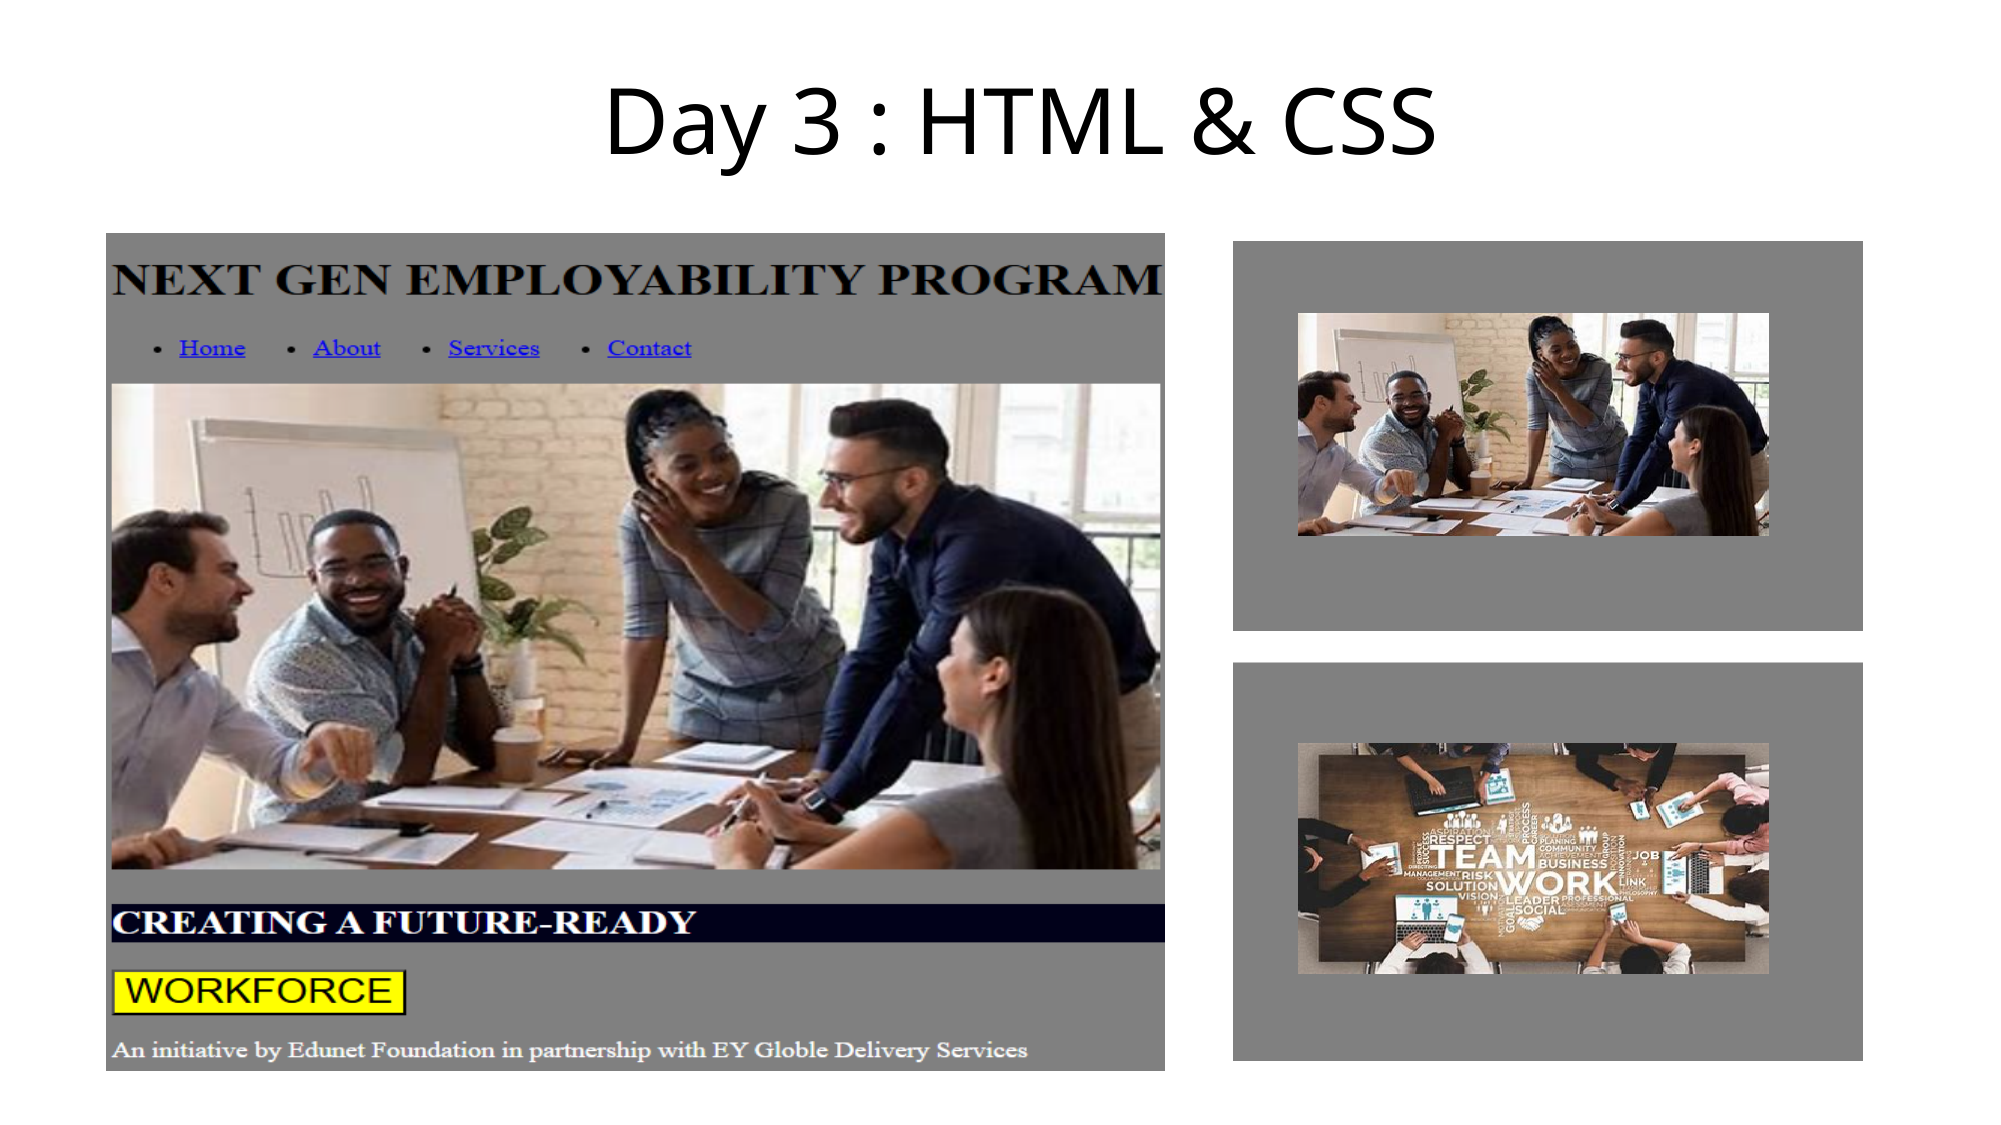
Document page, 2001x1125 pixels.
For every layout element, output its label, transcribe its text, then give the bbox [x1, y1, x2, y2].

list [1233, 233, 1863, 1071]
title Day 3 : HTML & CSS [137, 16, 1863, 234]
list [106, 233, 1165, 1071]
